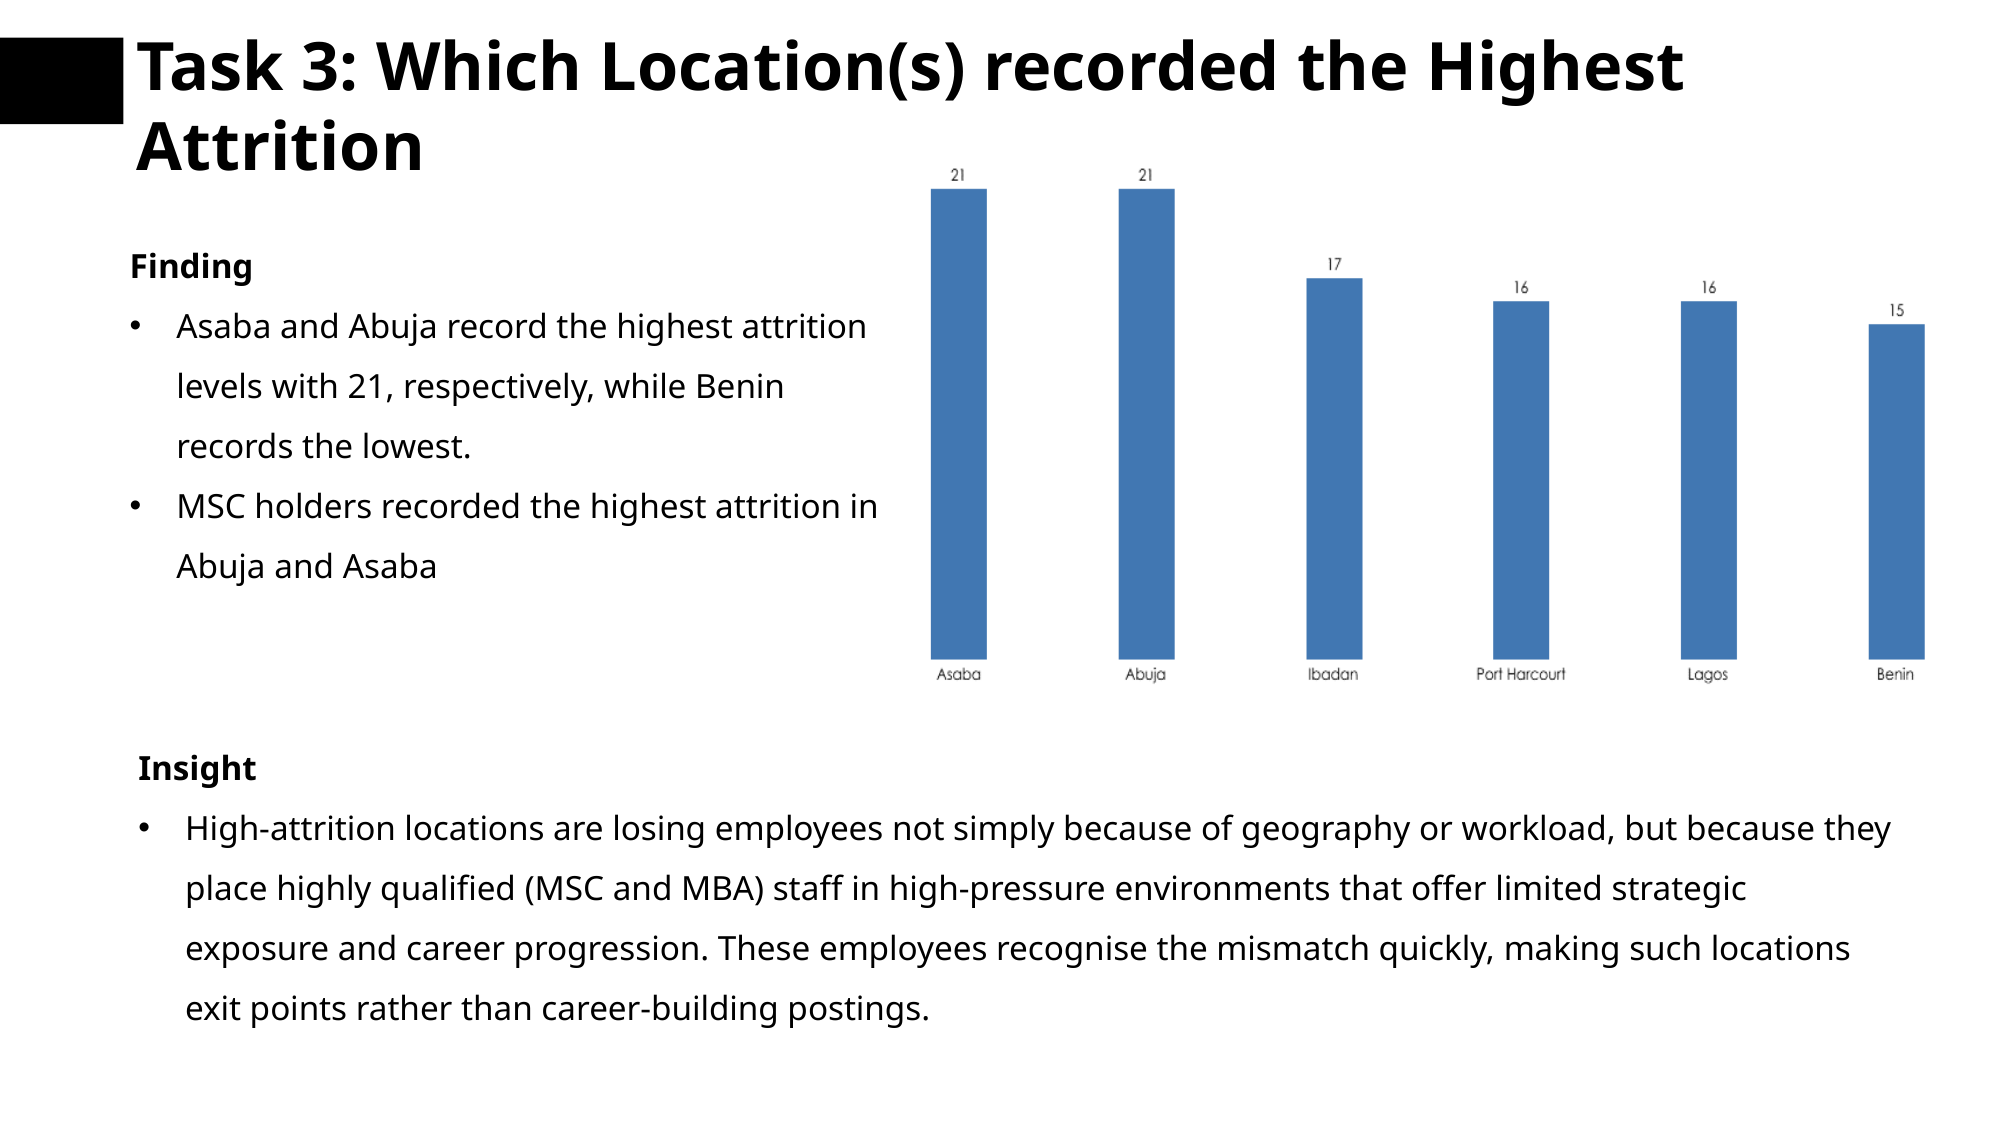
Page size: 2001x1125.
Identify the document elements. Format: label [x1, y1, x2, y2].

text_box [0, 16, 1948, 1052]
picture [896, 112, 1982, 726]
